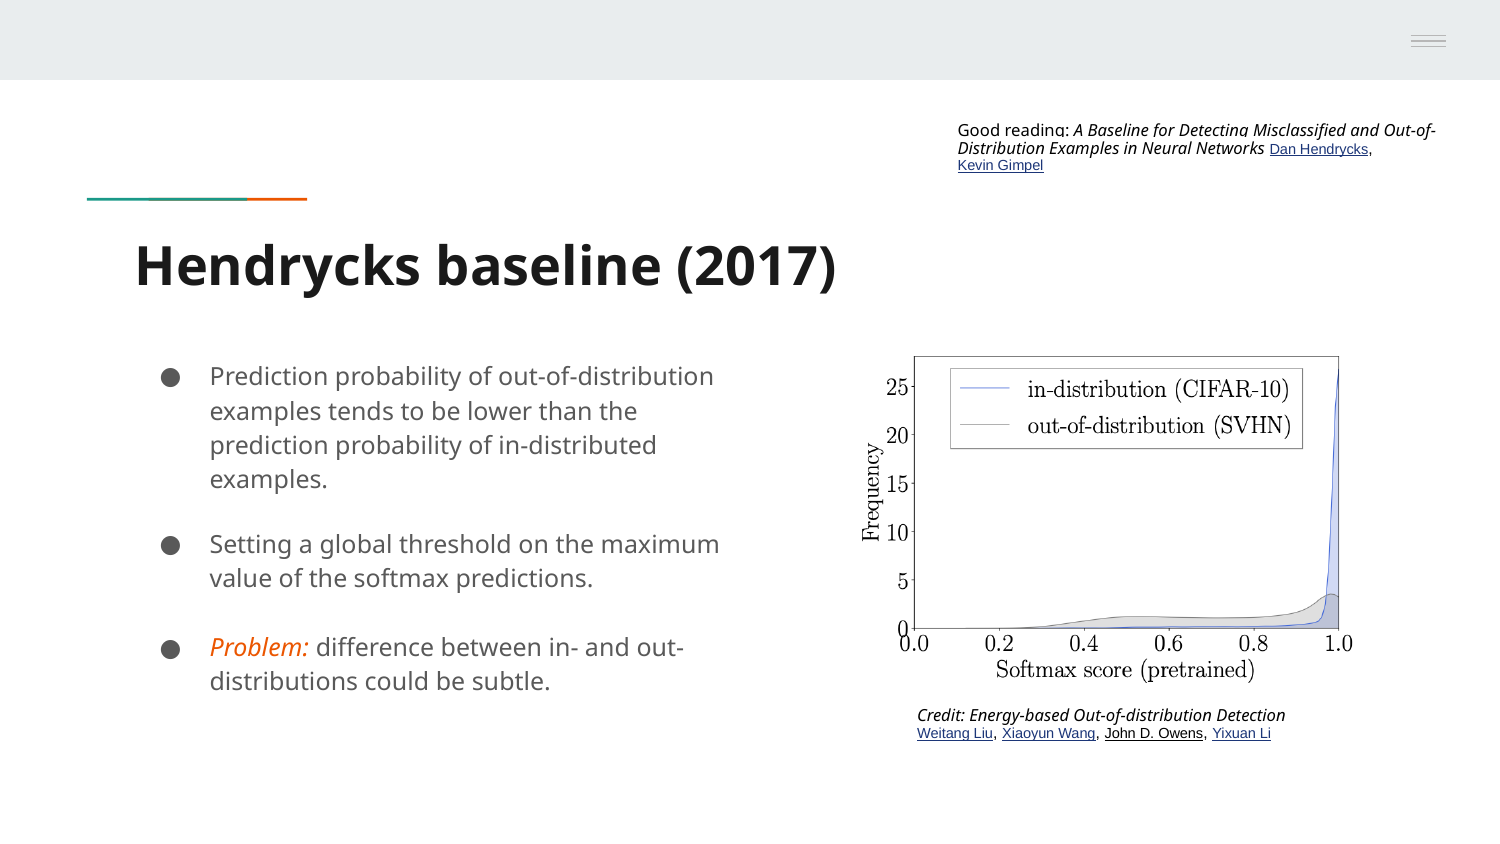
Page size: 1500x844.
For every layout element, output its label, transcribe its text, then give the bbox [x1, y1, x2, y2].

text_box Credit: Energy-based Out-of-distribution Detection Weitang Liu, Xiaoyun Wang, John D. Owens, Yixuan Li [870, 700, 1363, 758]
list Prediction probability of out-of-distribution examples tends to be lower than the prediction probability of in-distributed examples. Setting a global threshold on the maximum value of the softmax predictions. Problem: difference between in- and out- distributions could be subtle. [119, 341, 739, 796]
text_box Good reading: A Baseline for Detecting Misclassified and Out-of-Distribution Examples in Neural Networks Dan Hendrycks, Kevin Gimpel [942, 106, 1472, 195]
picture [844, 325, 1364, 693]
title Hendrycks baseline (2017) [119, 216, 1381, 305]
